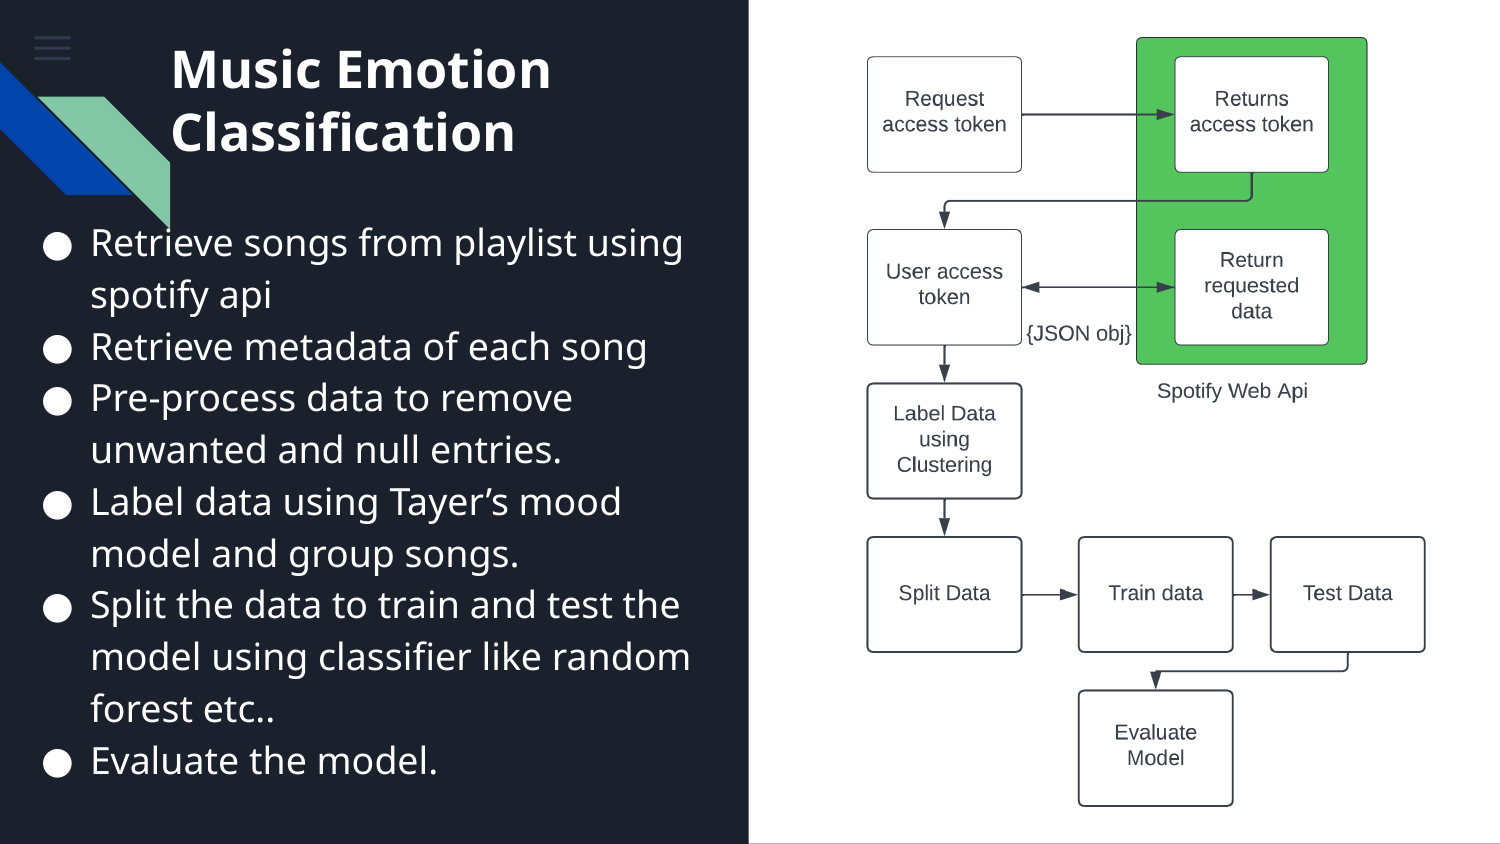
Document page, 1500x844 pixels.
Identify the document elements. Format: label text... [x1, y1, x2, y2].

list Retrieve songs from playlist using spotify api Retrieve metadata of each song Pre-process data to remove unwanted and null entries. Label data using Tayer’s mood model and group songs. Split the data to train and test the model using classifier like random forest etc.. Evaluate the model. [0, 197, 743, 823]
title Music Emotion Classification [155, 21, 781, 106]
picture [828, 0, 1463, 844]
